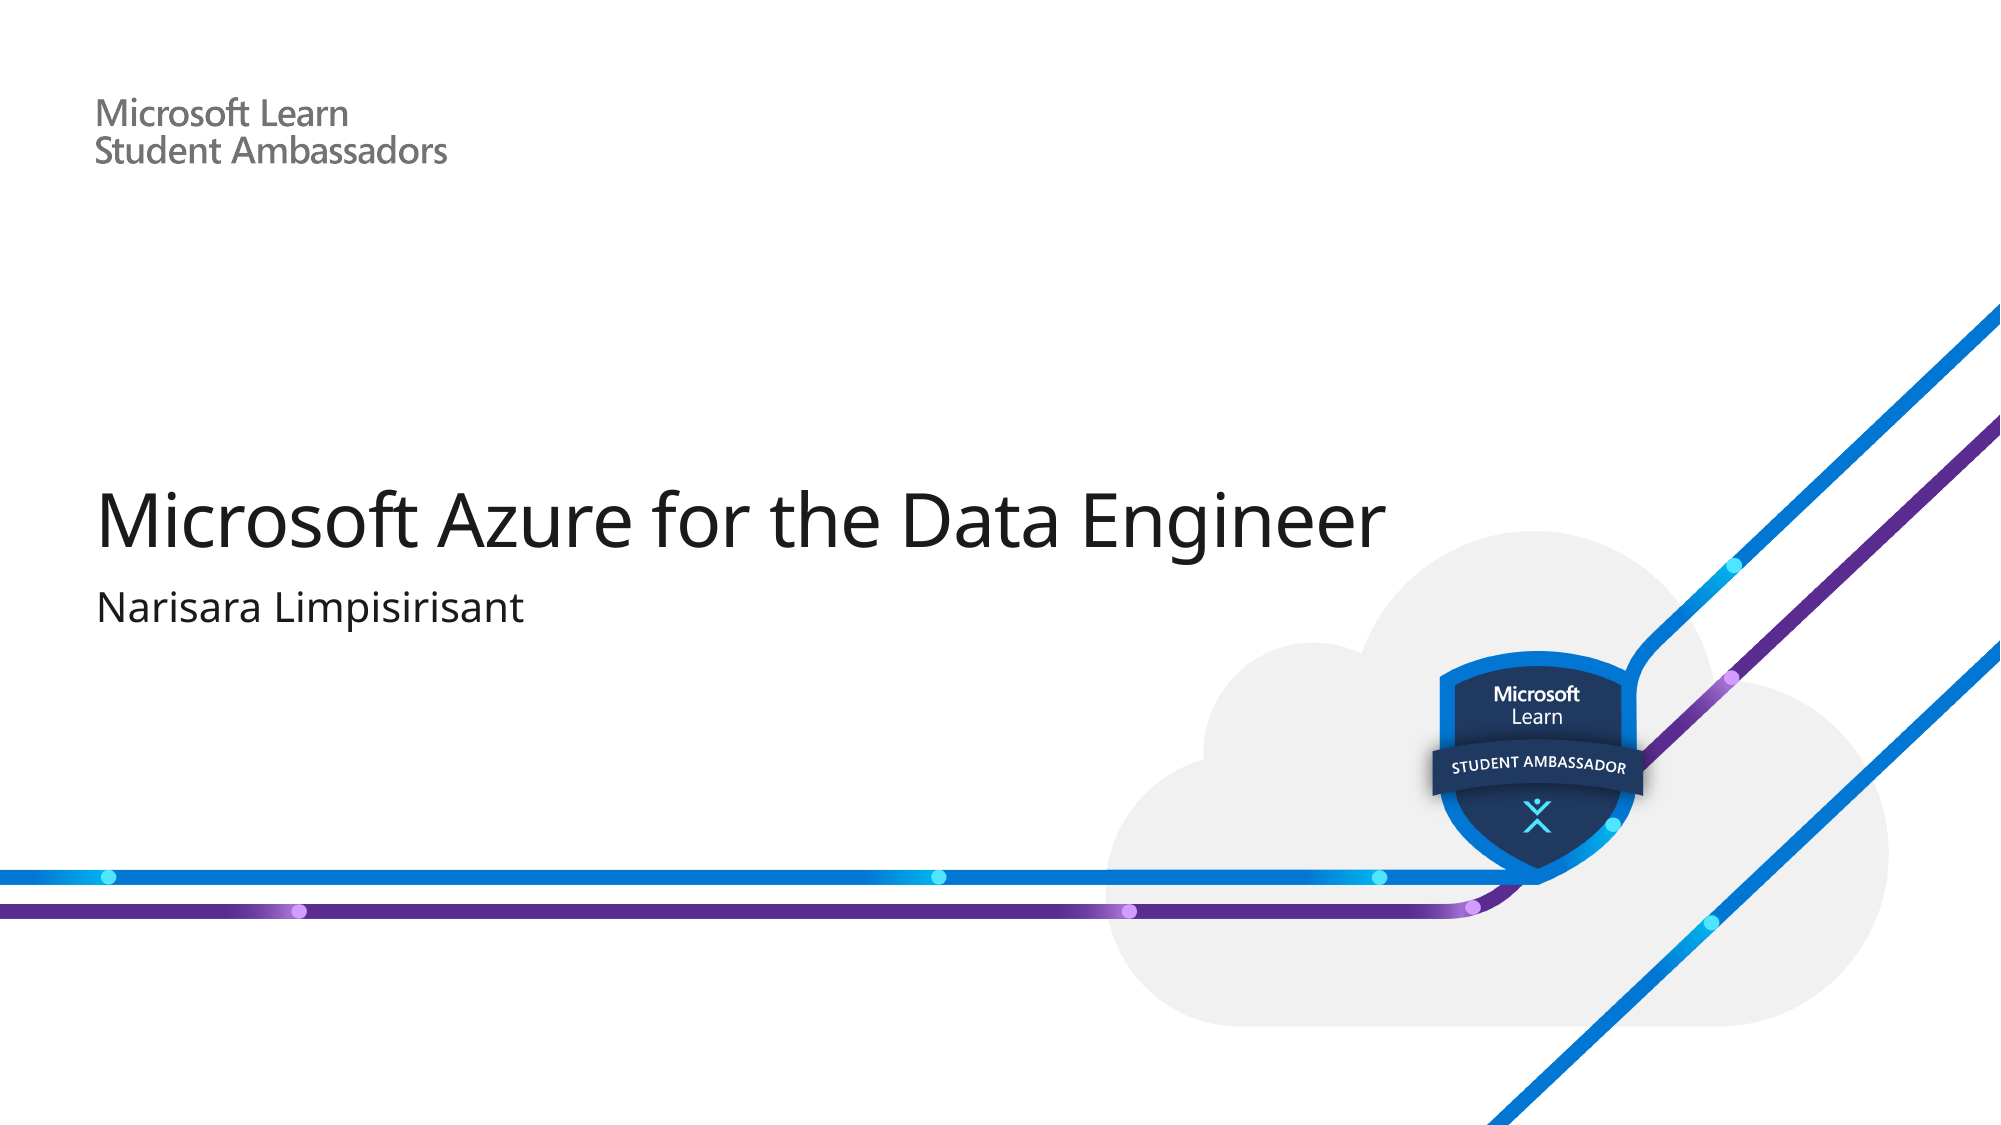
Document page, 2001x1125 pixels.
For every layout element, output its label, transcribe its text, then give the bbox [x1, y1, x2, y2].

title Microsoft Azure for the Data Engineer [95, 380, 1422, 563]
picture [0, 97, 2000, 1125]
list Narisara Limpisirisant [95, 581, 1188, 632]
